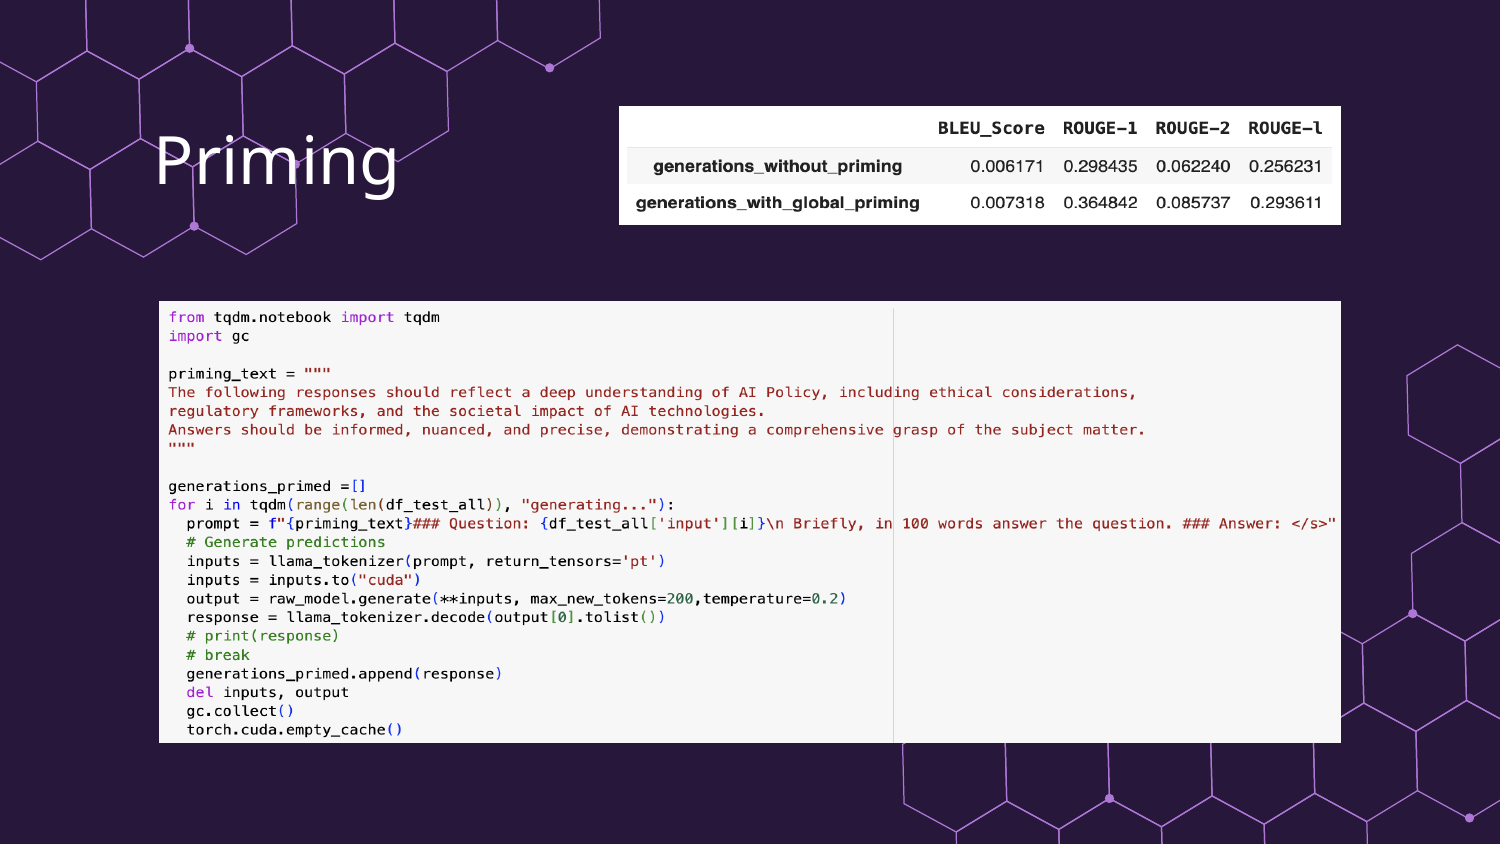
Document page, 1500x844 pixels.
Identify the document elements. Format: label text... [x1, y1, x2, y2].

picture [159, 300, 1341, 743]
picture [619, 106, 1341, 225]
title Priming [138, 118, 614, 213]
